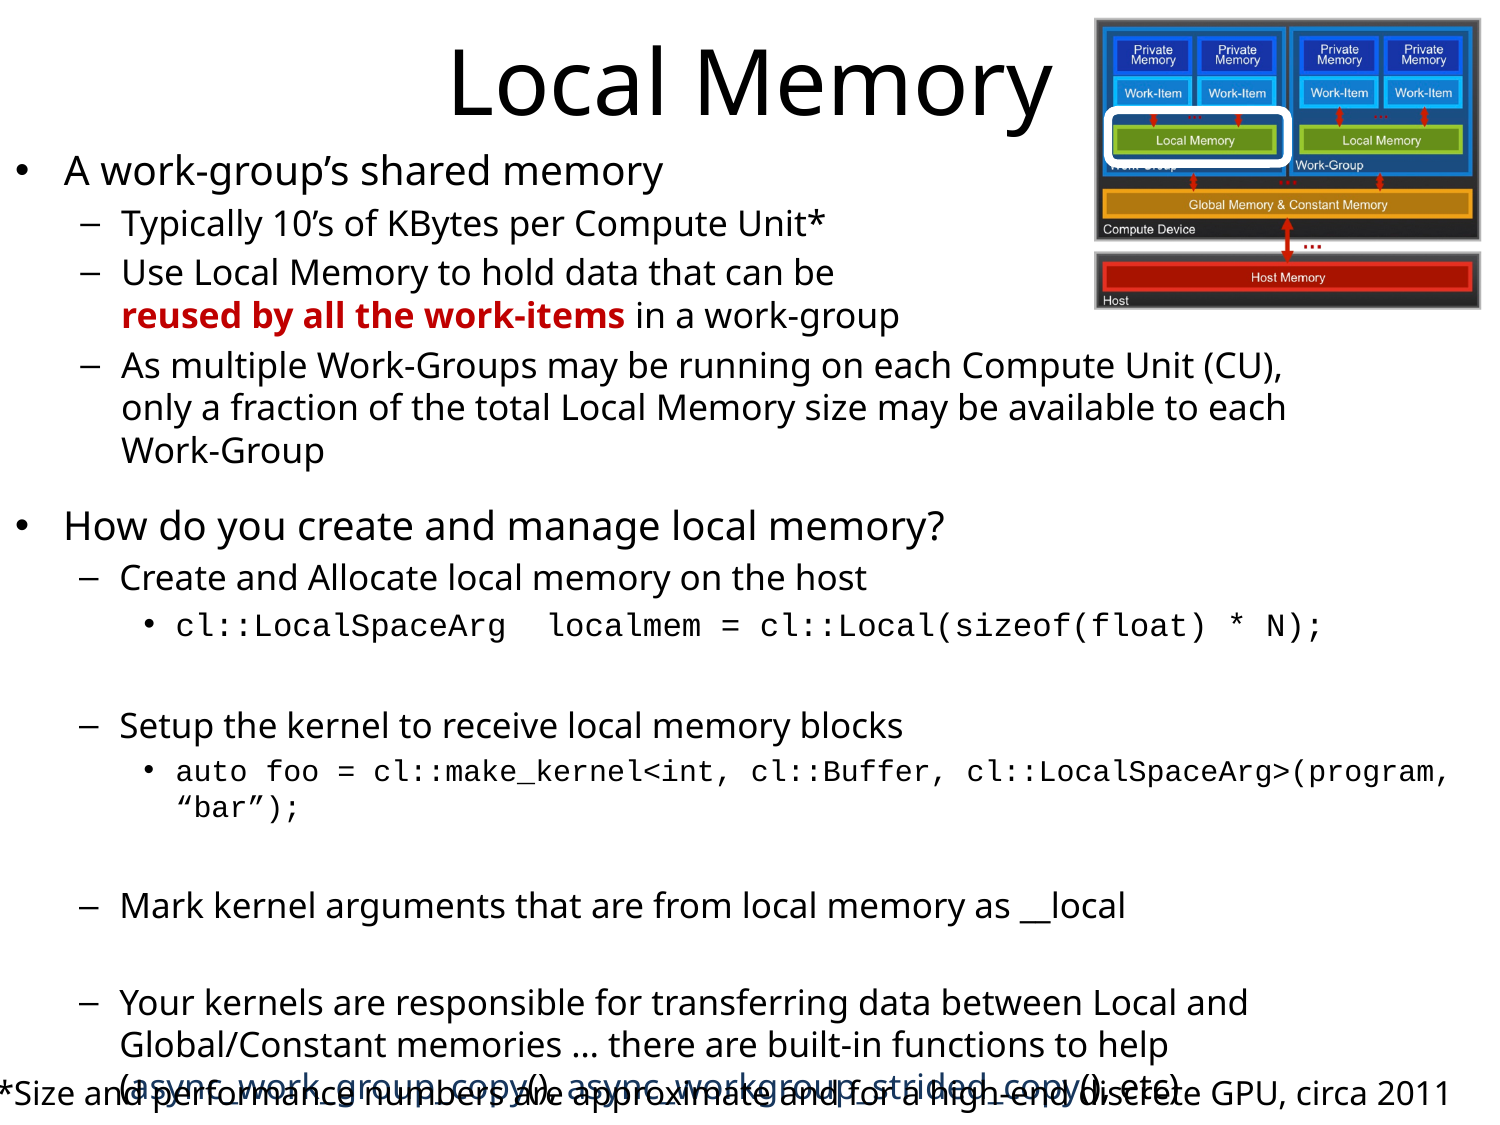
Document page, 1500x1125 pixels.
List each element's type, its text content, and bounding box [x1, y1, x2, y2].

picture [1093, 17, 1482, 310]
list How do you create and manage local memory? Create and Allocate local memory on the host cl::LocalSpaceArg localmem = cl::Local(sizeof(float) * N); Setup the kernel to receive local memory blocks auto foo = cl::make_kernel<int, cl::Buffer, cl::LocalSpaceArg>(program, “bar”); Mark kernel arguments that are from local memory as __local Your kernels are responsible for transferring data between Local and Global/Constant memories … there are built-in functions to help (async_work_group_copy(), async_workgroup_strided_copy(), etc) [0, 493, 1482, 1122]
title Local Memory [75, 0, 1425, 137]
text_box A work-group’s shared memory Typically 10’s of KBytes per Compute Unit* Use Local Memory to hold data that can be reused by all the work-items in a work-group As multiple Work-Groups may be running on each Compute Unit (CU), only a fraction of the total Local Memory size may be available to each Work-Group [0, 137, 1368, 482]
text_box *Size and performance numbers are approximate and for a high-end discrete GPU, circa 2011 [0, 1066, 1470, 1121]
